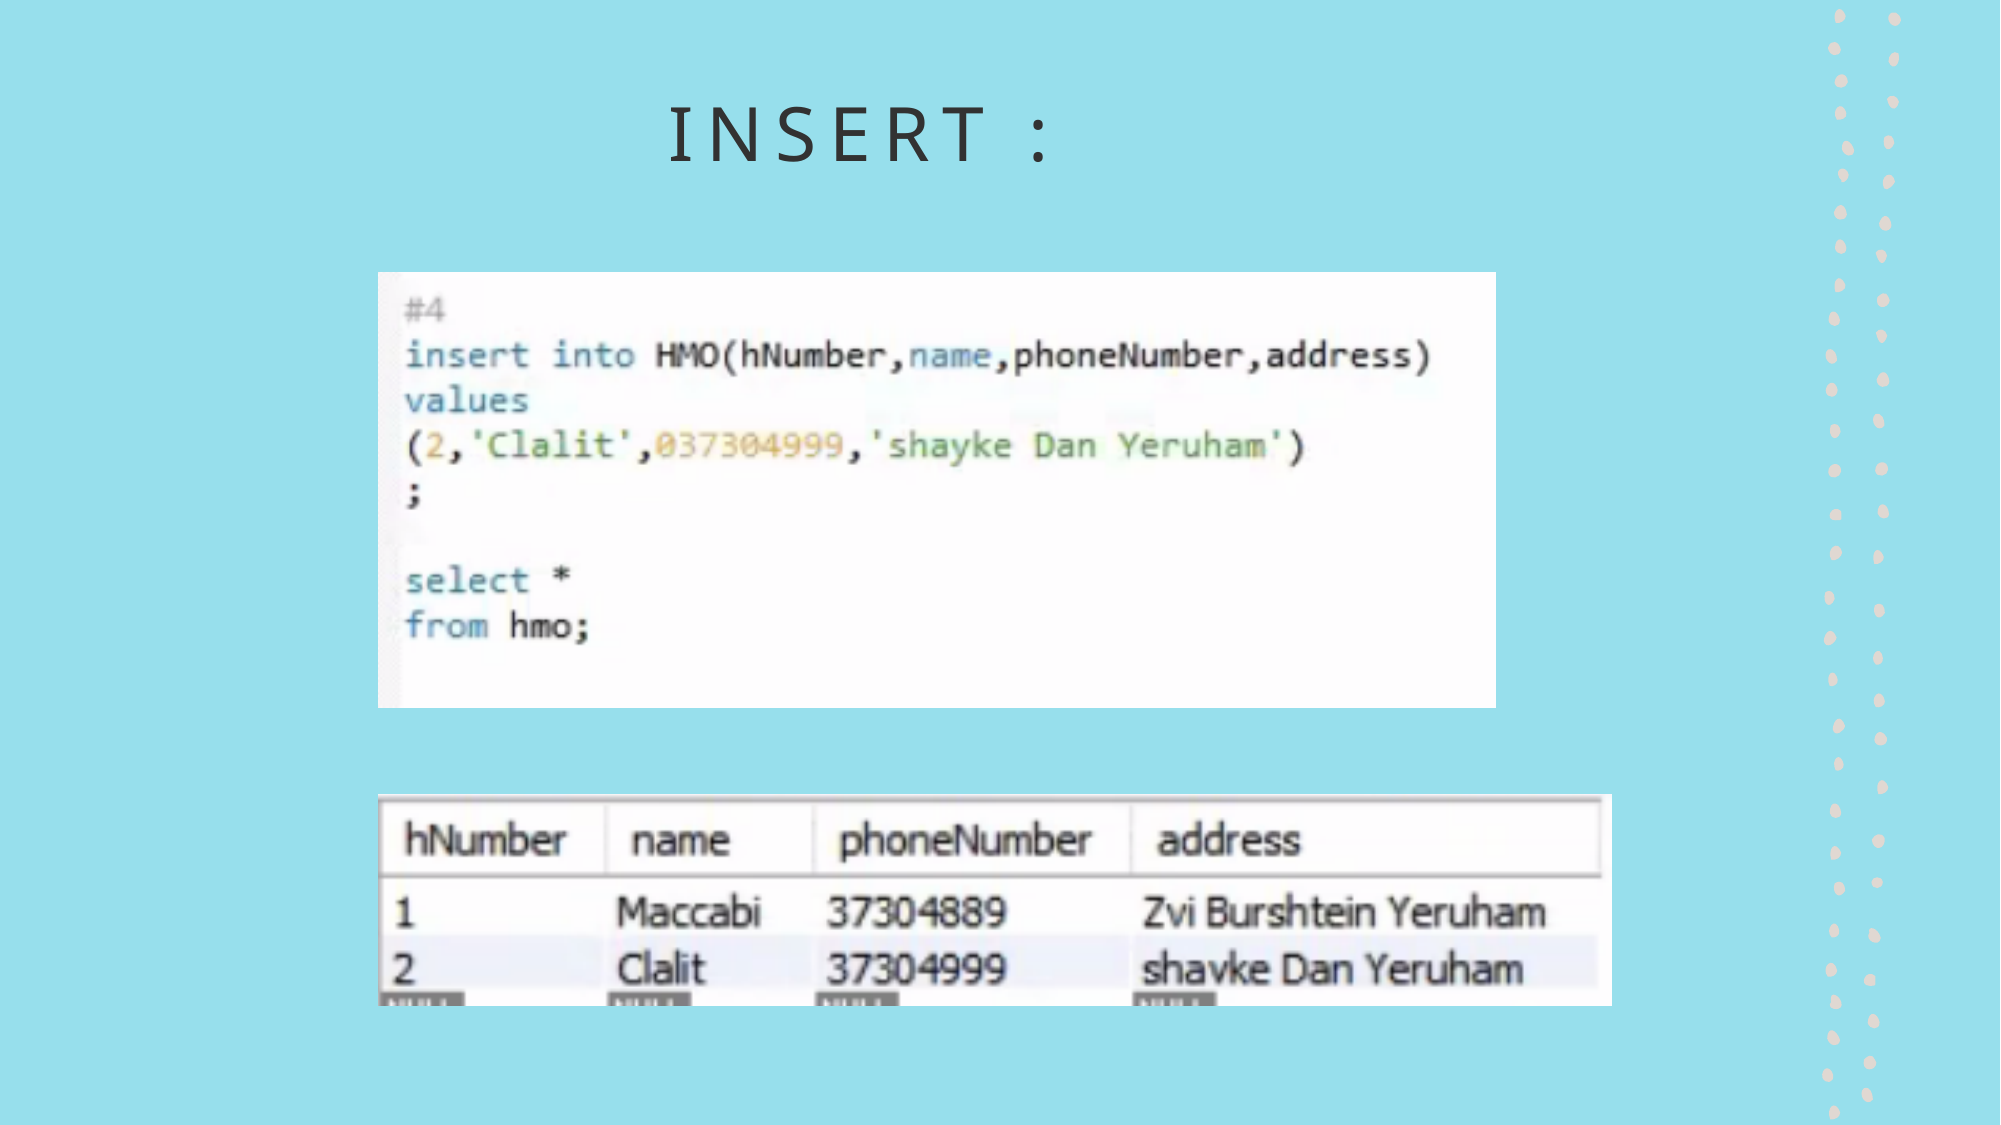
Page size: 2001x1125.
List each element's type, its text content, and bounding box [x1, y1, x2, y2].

picture [378, 272, 1496, 708]
picture [378, 794, 1612, 1006]
text_box Insert : [653, 79, 1654, 185]
